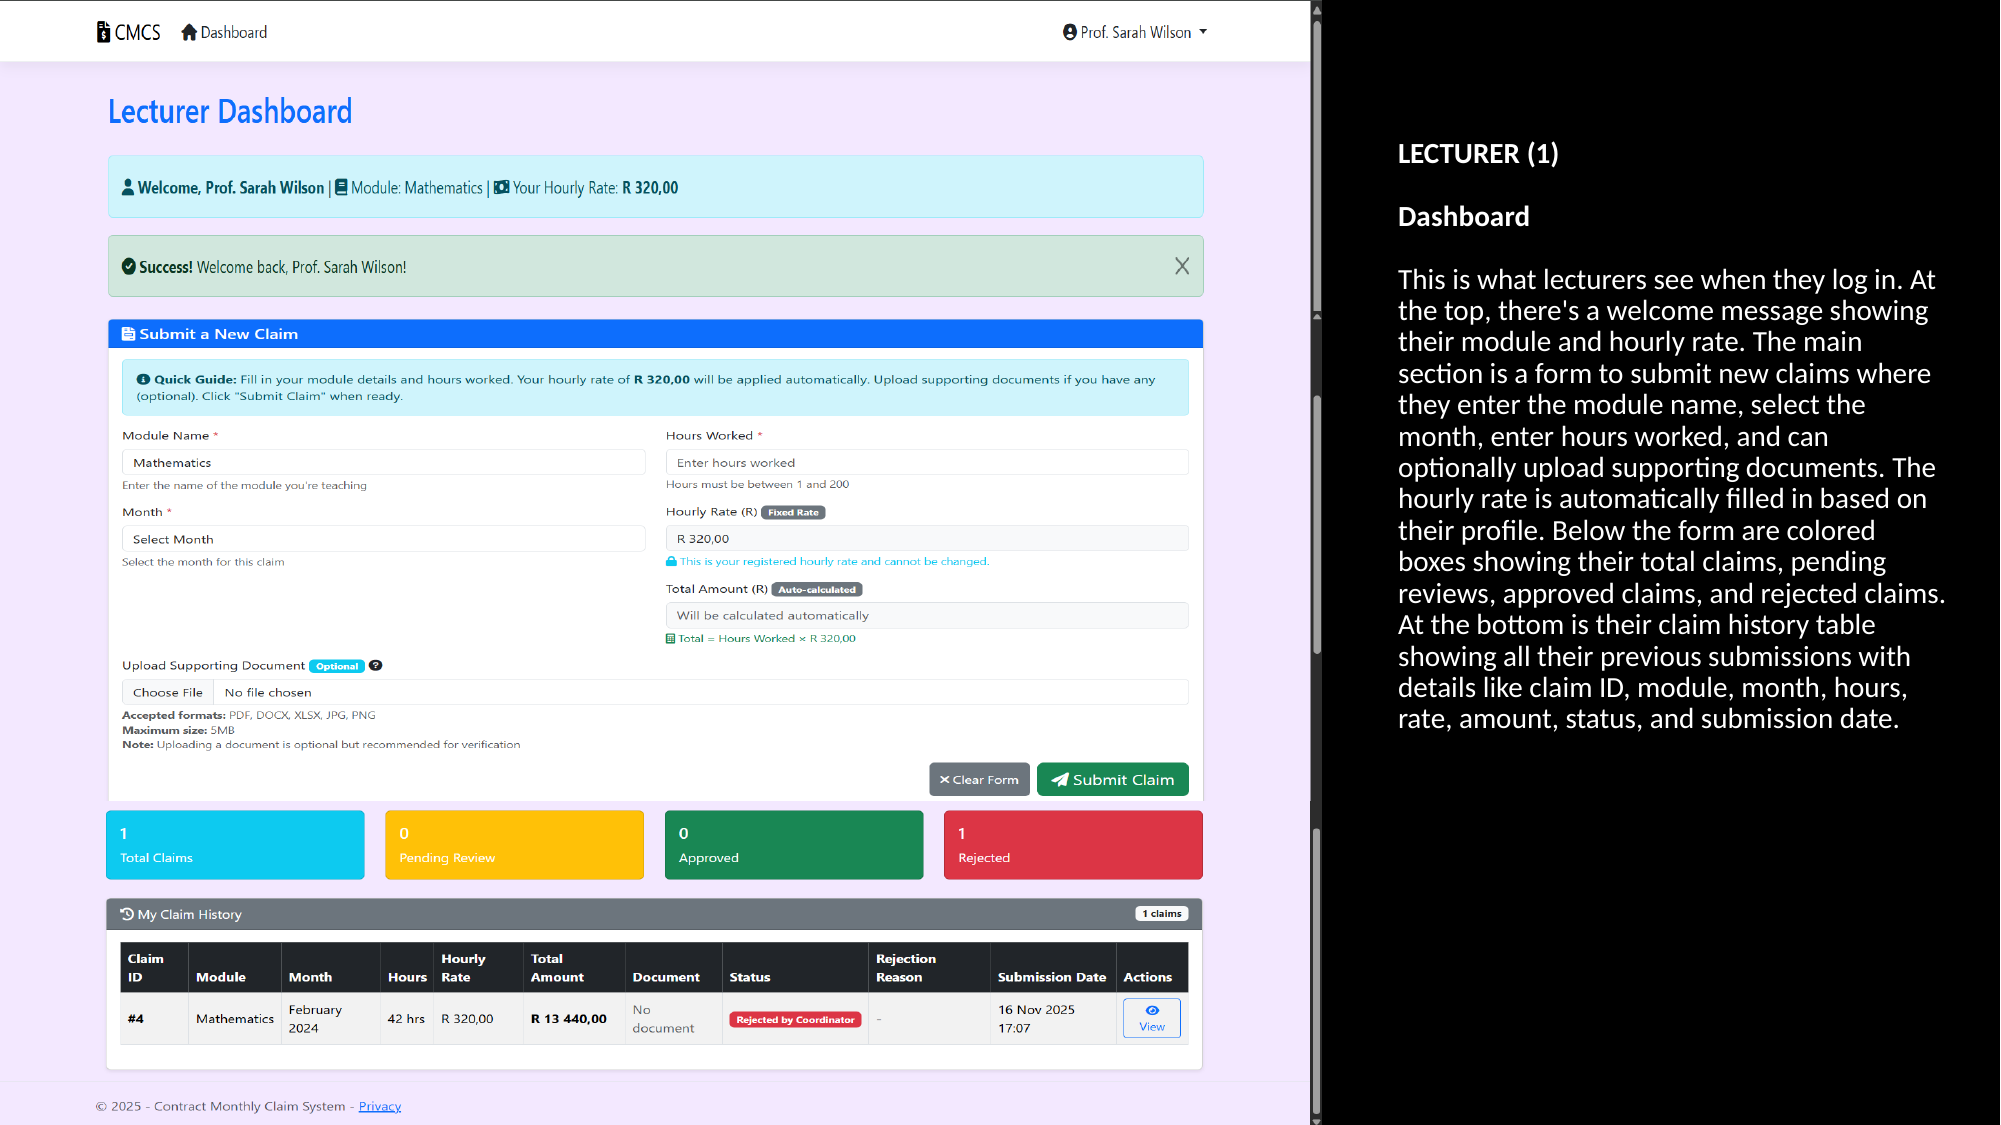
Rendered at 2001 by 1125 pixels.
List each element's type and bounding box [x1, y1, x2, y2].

picture [1323, 0, 2000, 1125]
text_box [0, 0, 1323, 1125]
